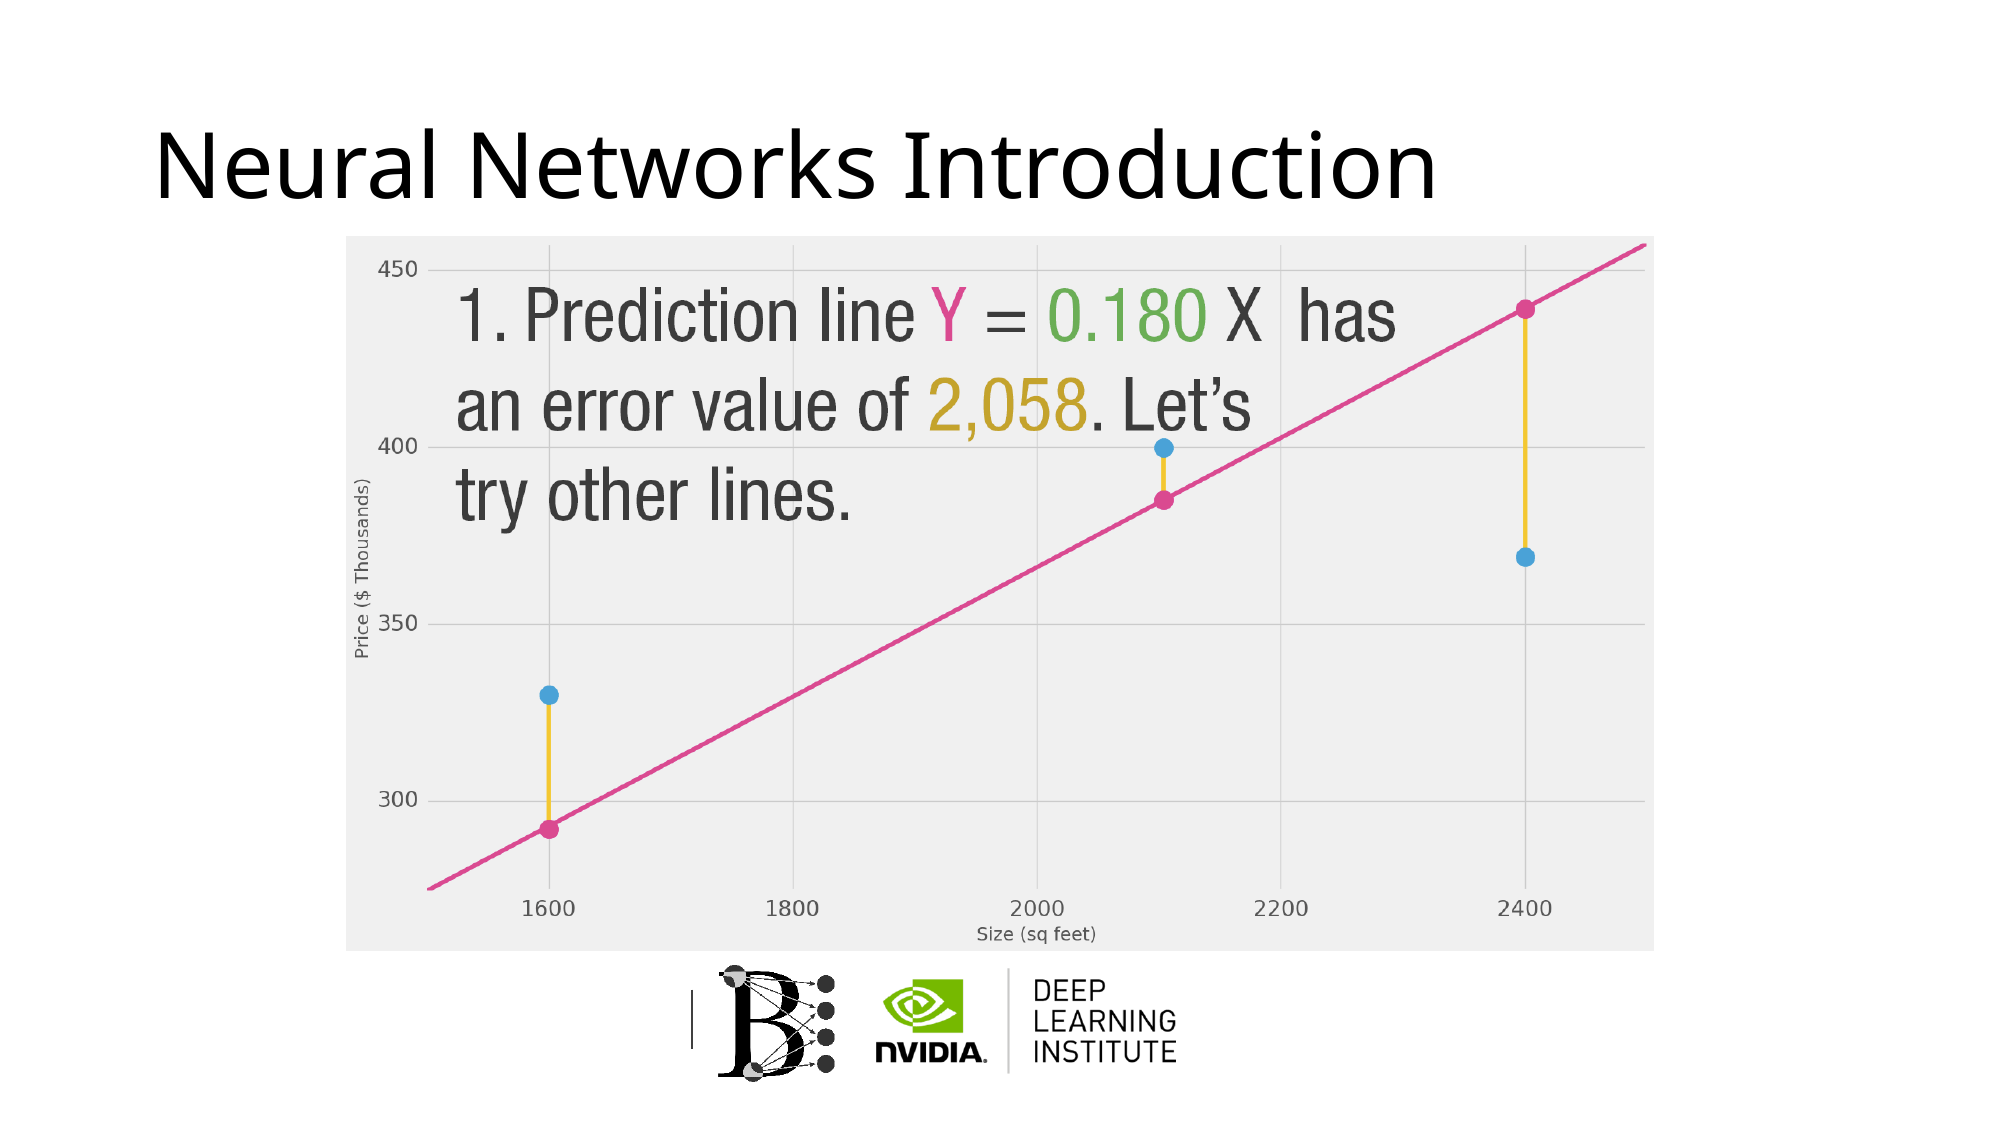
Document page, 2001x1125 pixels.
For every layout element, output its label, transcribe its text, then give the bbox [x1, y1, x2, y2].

picture [862, 951, 1189, 1095]
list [346, 236, 1654, 951]
title Neural Networks Introduction [137, 59, 1863, 278]
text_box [691, 951, 850, 1095]
